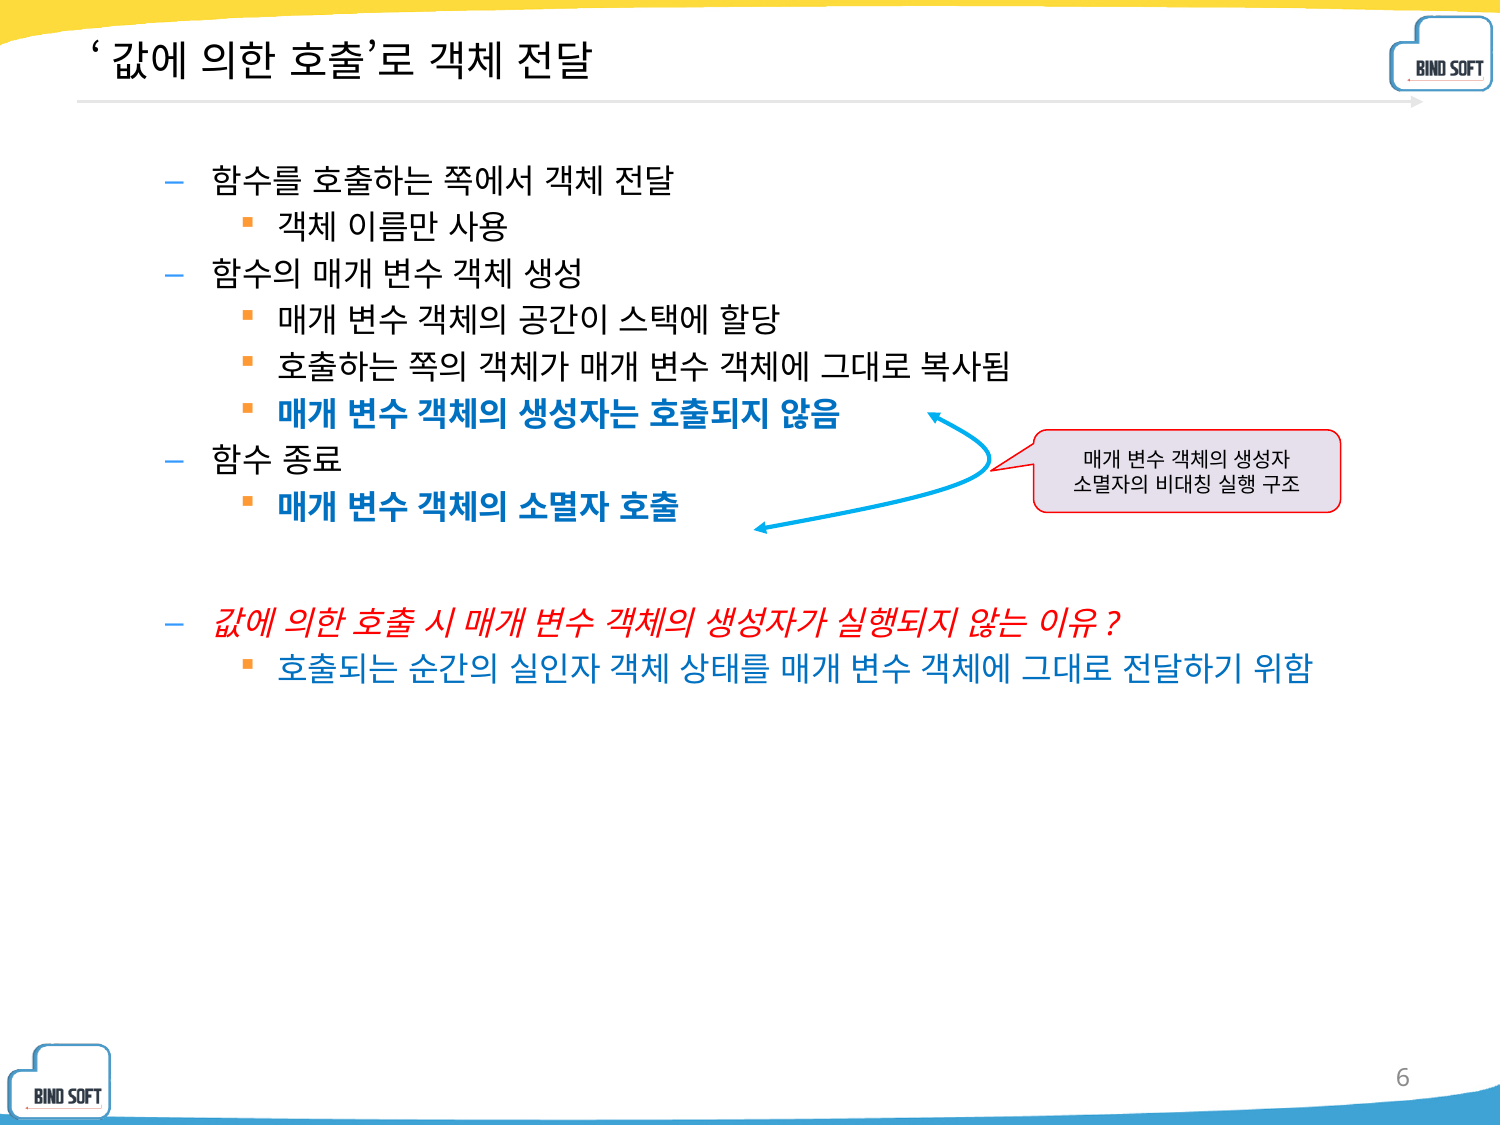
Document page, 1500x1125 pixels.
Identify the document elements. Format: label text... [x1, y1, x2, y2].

text_box [753, 412, 992, 534]
picture [0, 1003, 1500, 1125]
slide_number 6 [1074, 1055, 1425, 1103]
picture [0, 0, 1500, 96]
title ‘값에 의한 호출’로 객체 전달 [75, 11, 1425, 108]
list 함수를 호출하는 쪽에서 객체 전달 객체 이름만 사용 함수의 매개 변수 객체 생성 매개 변수 객체의 공간이 스택에 할당 호출하는 쪽의 객체가 매개 변수 객체에 그대로 복사됨 매개 변수 객체의 생성자는 호출되지 않음 함수 종료 매개 변수 객체의 소멸자 호출 값에 의한 호출 시 매개 변수 객체의 생성자가 실행되지 않는 이유? 호출되는 순간의 실인자 객체 상태를 매개 변수 객체에 그대로 전달하기 위함 [75, 152, 1425, 1055]
text_box 매개 변수 객체의 생성자 소멸자의 비대칭 실행 구조 [988, 427, 1343, 515]
